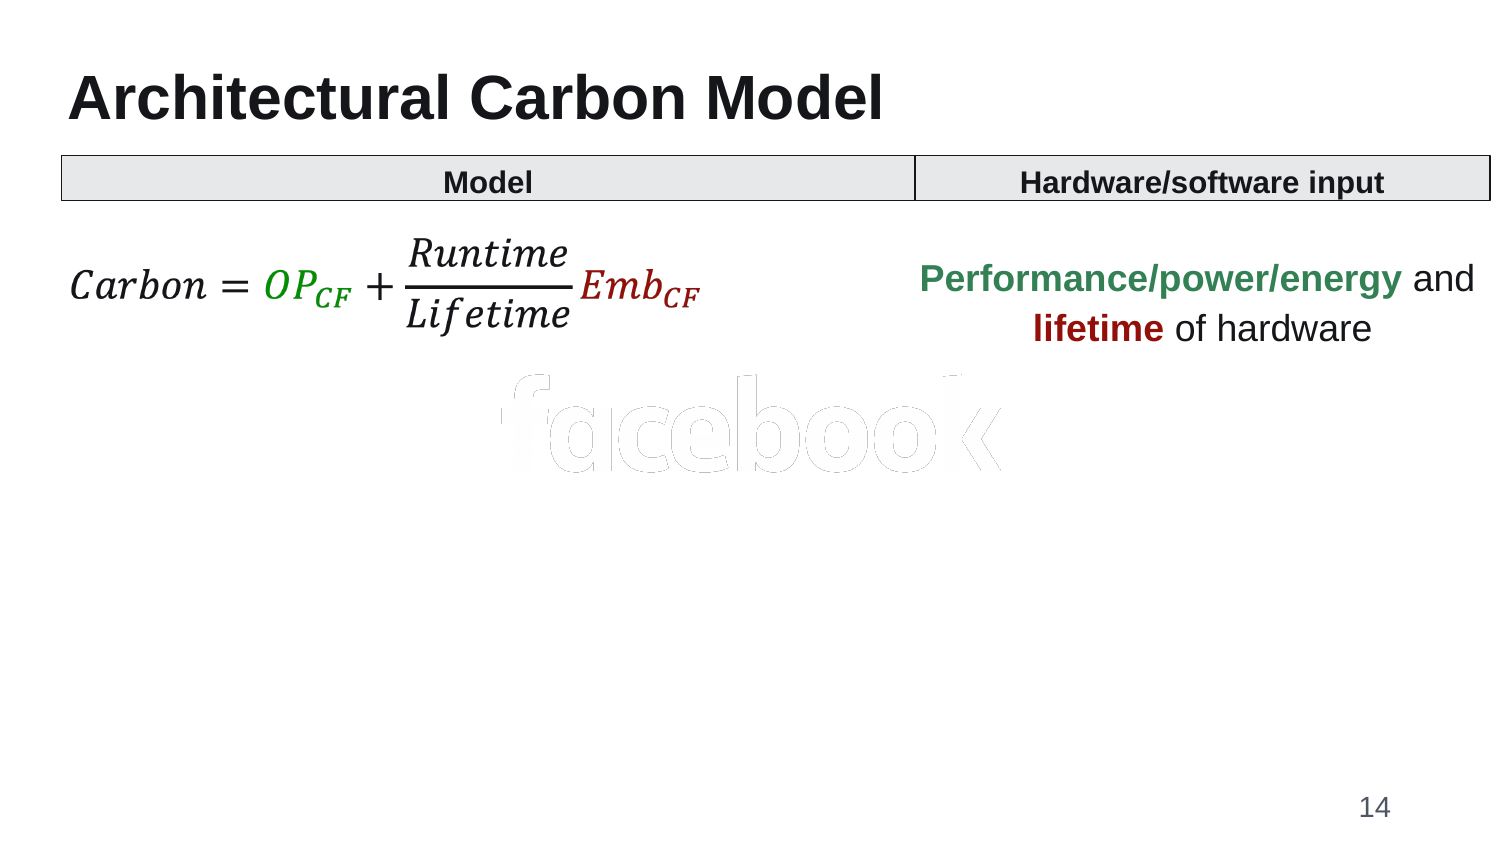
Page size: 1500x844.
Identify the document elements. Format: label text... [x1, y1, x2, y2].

slide_number 14 [1059, 782, 1397, 827]
text_box Architectural Carbon Model [61, 53, 1415, 149]
text_box Model [61, 155, 915, 201]
text_box [61, 221, 711, 337]
picture [439, 312, 1061, 532]
text_box Hardware/software input [915, 155, 1491, 201]
text_box Performance/power/energy and lifetime of hardware [915, 249, 1491, 349]
